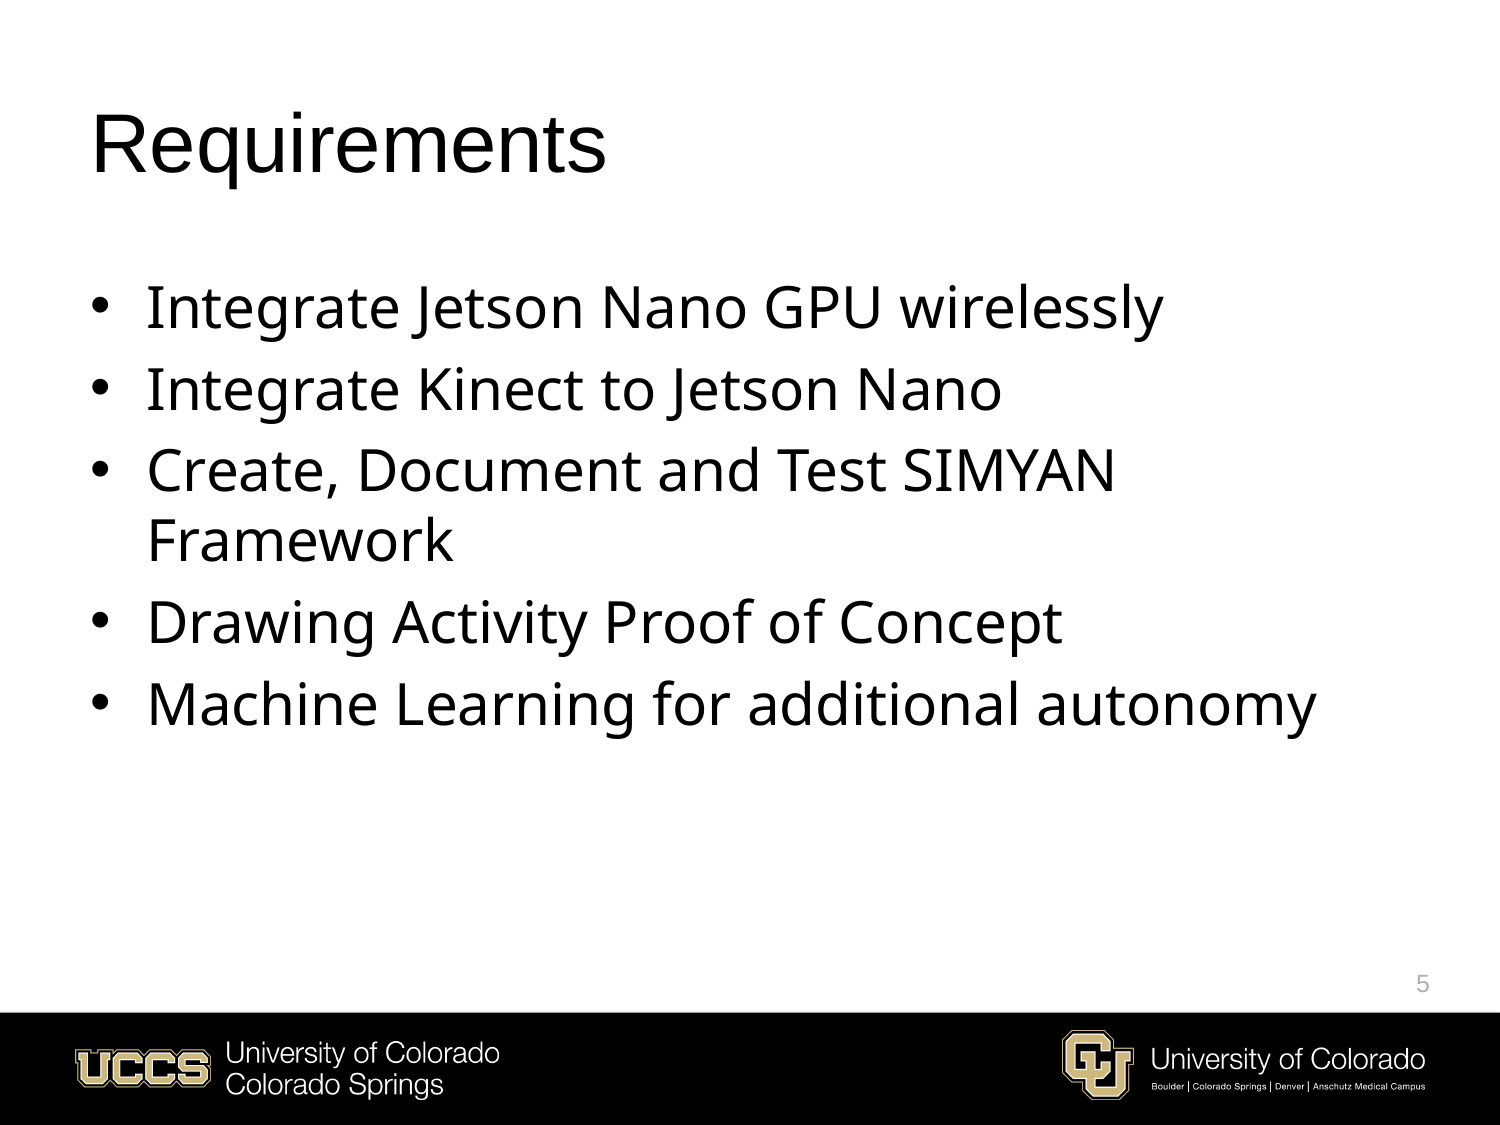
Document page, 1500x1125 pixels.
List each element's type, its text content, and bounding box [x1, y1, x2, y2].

slide_number 5 [1392, 648, 1438, 1125]
picture [1062, 1030, 1392, 1100]
list Integrate Jetson Nano GPU wirelessly Integrate Kinect to Jetson Nano Create, Document and Test SIMYAN Framework Drawing Activity Proof of Concept Machine Learning for additional autonomy [75, 262, 1425, 988]
picture [75, 1041, 499, 1100]
title Requirements [75, 45, 1425, 233]
